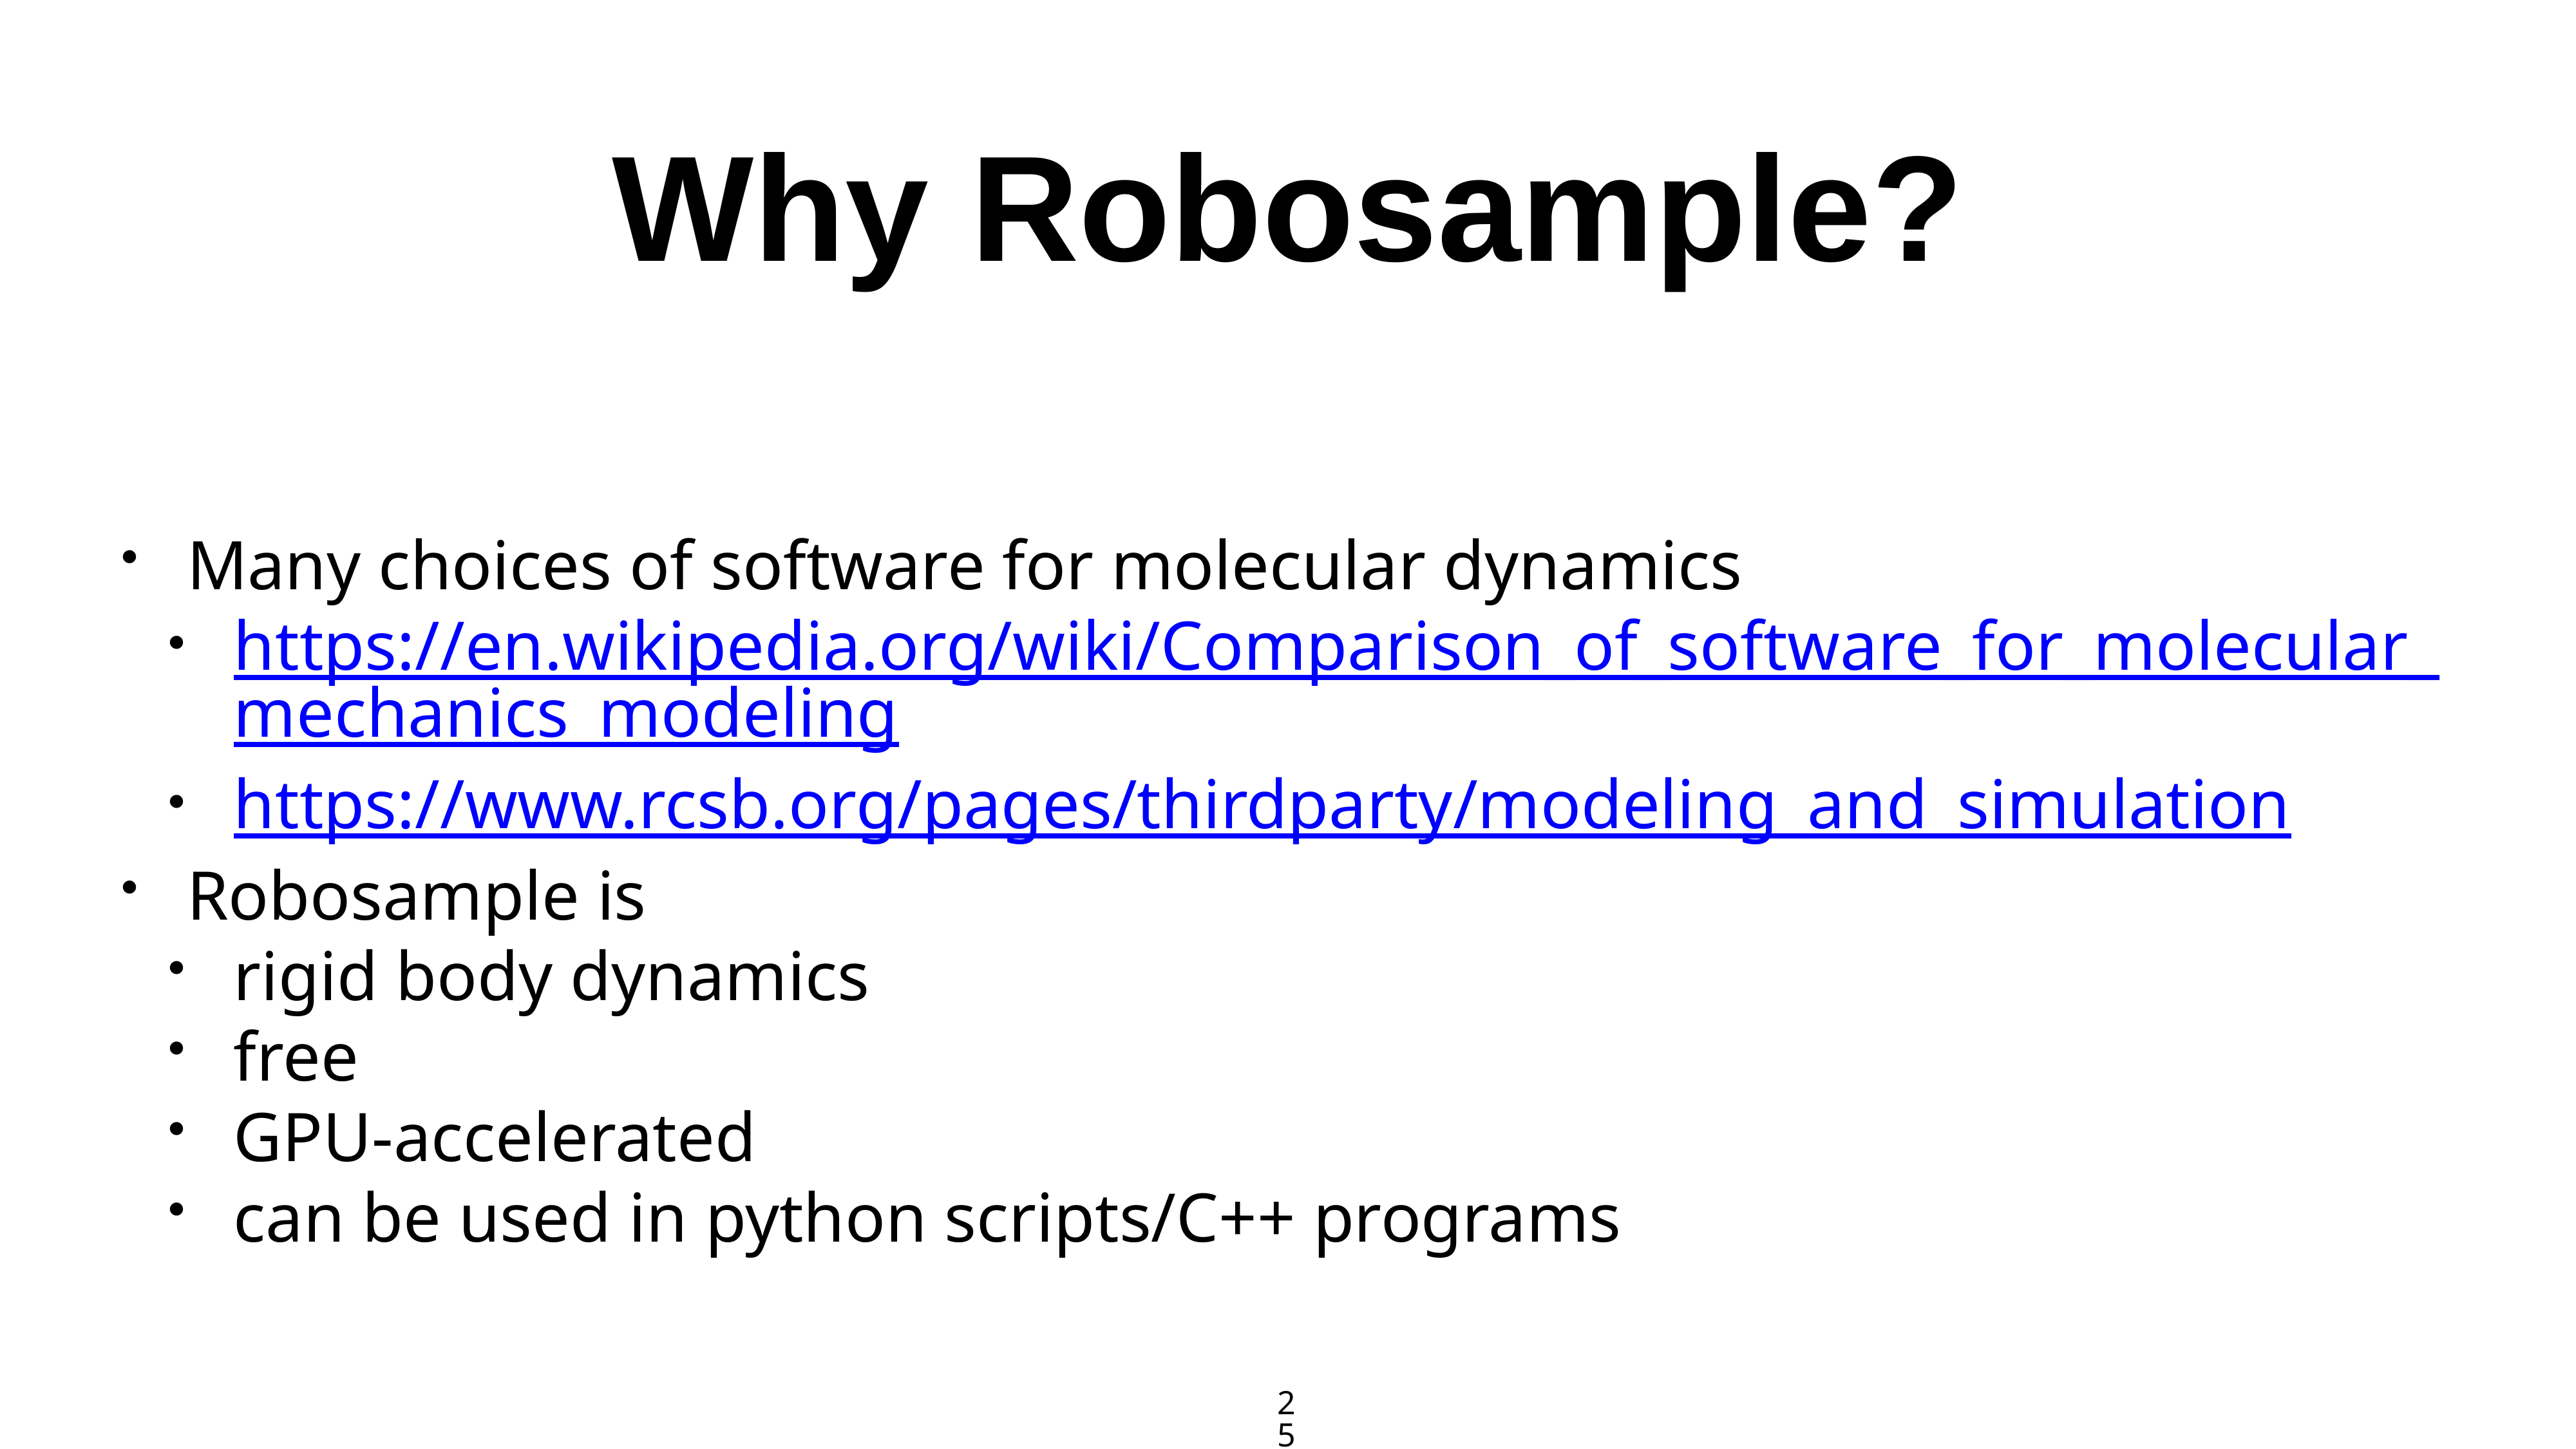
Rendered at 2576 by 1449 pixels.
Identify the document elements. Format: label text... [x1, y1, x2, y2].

slide_number 25 [1269, 1374, 1305, 1429]
title Why Robosample? [66, 66, 2510, 335]
list Many choices of software for molecular dynamics https://en.wikipedia.org/wiki/Comparison_of_software_for_molecular_mechanics_modeling https://www.rcsb.org/pages/thirdparty/modeling_and_simulation Robosample is rigid body dynamics free GPU-accelerated can be used in python scripts/C++ programs [66, 335, 2510, 1376]
